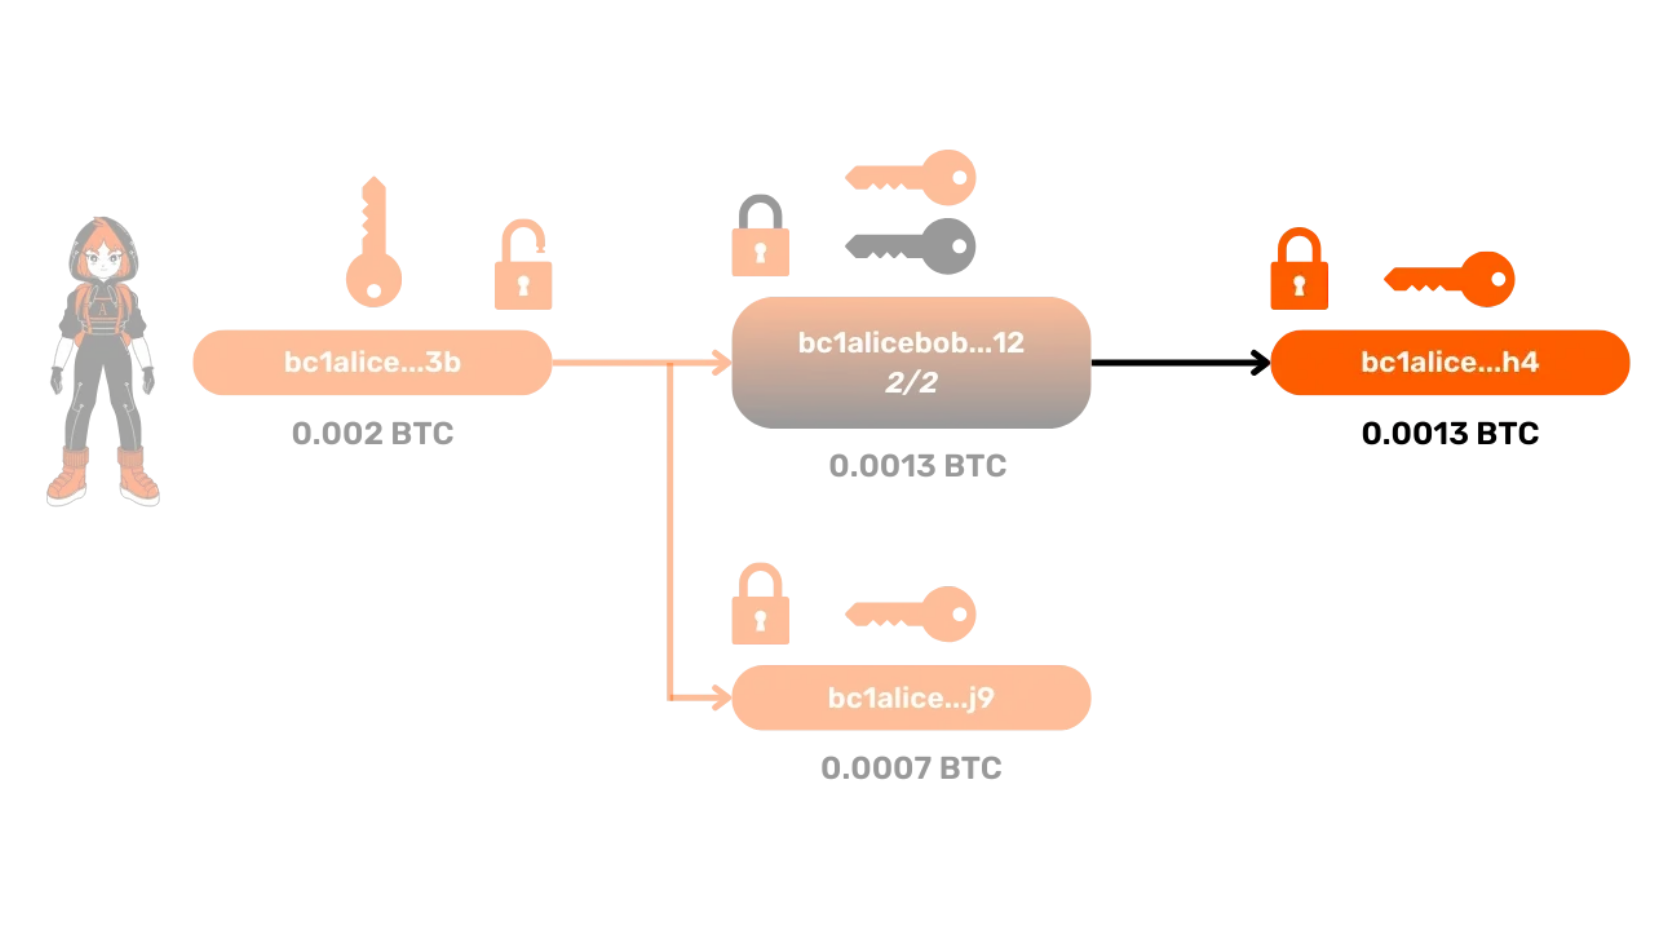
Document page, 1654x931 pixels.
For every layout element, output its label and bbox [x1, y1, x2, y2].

picture [0, 111, 1654, 819]
